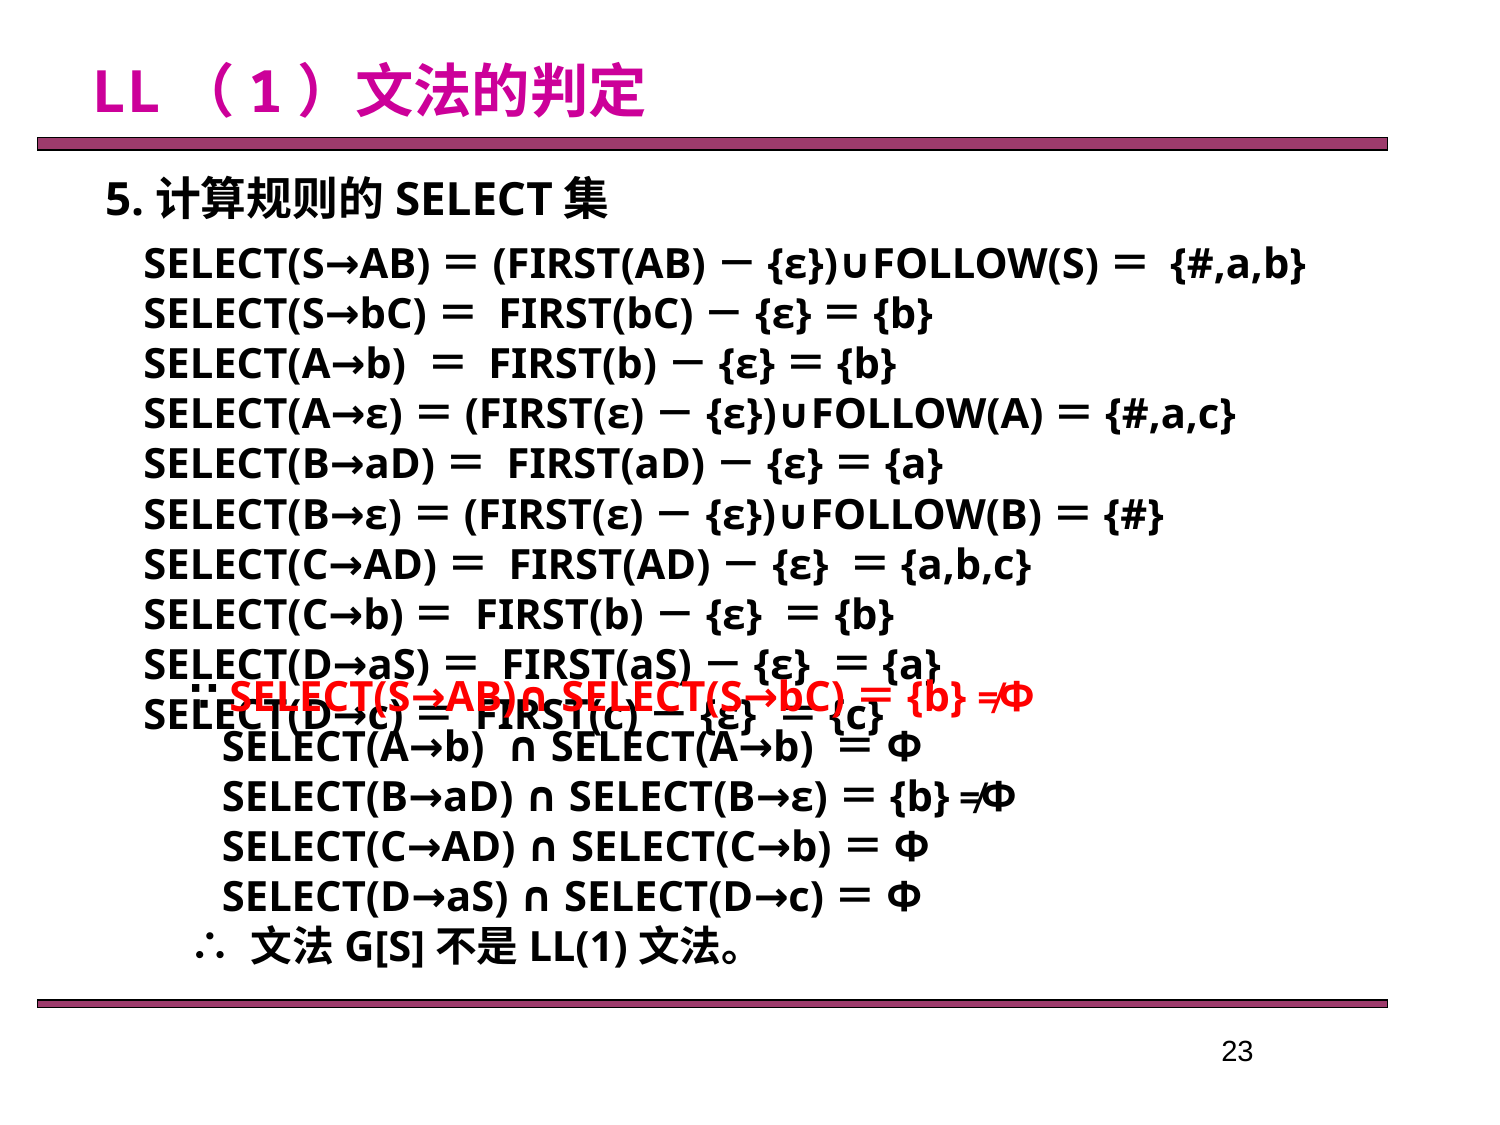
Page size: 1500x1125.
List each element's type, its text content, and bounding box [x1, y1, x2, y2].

text_box SELECT(S→AB)＝(FIRST(AB)－{ε})∪FOLLOW(S)＝ {#,a,b} SELECT(S→bC)＝ FIRST(bC)－{ε}＝{b} SELECT(A→b) ＝ FIRST(b)－{ε}＝{b} SELECT(A→ε)＝(FIRST(ε)－{ε})∪FOLLOW(A)＝{#,a,c} SELECT(B→aD)＝ FIRST(aD)－{ε}＝{a} SELECT(B→ε)＝(FIRST(ε)－{ε})∪FOLLOW(B)＝{#} SELECT(C→AD)＝ FIRST(AD)－{ε} ＝{a,b,c} SELECT(C→b)＝ FIRST(b)－{ε} ＝{b} SELECT(D→aS)＝ FIRST(aS)－{ε} ＝{a} SELECT(D→c)＝ FIRST(c)－{ε} ＝{c} [128, 229, 1413, 745]
text_box LL（1）文法的判定 [77, 47, 728, 135]
text_box 5.计算规则的SELECT集 [62, 162, 663, 233]
text_box ∵ SELECT(S→AB)∩ SELECT(S→bC)＝{b} ≠Φ SELECT(A→b) ∩ SELECT(A→b) ＝Φ SELECT(B→aD) ∩ SELECT(B→ε)＝{b} ≠Φ SELECT(C→AD) ∩ SELECT(C→b)＝Φ SELECT(D→aS) ∩ SELECT(D→c)＝Φ ∴ 文法G[S]不是LL(1)文法。 [174, 662, 1288, 978]
slide_number 23 [1062, 1025, 1413, 1066]
